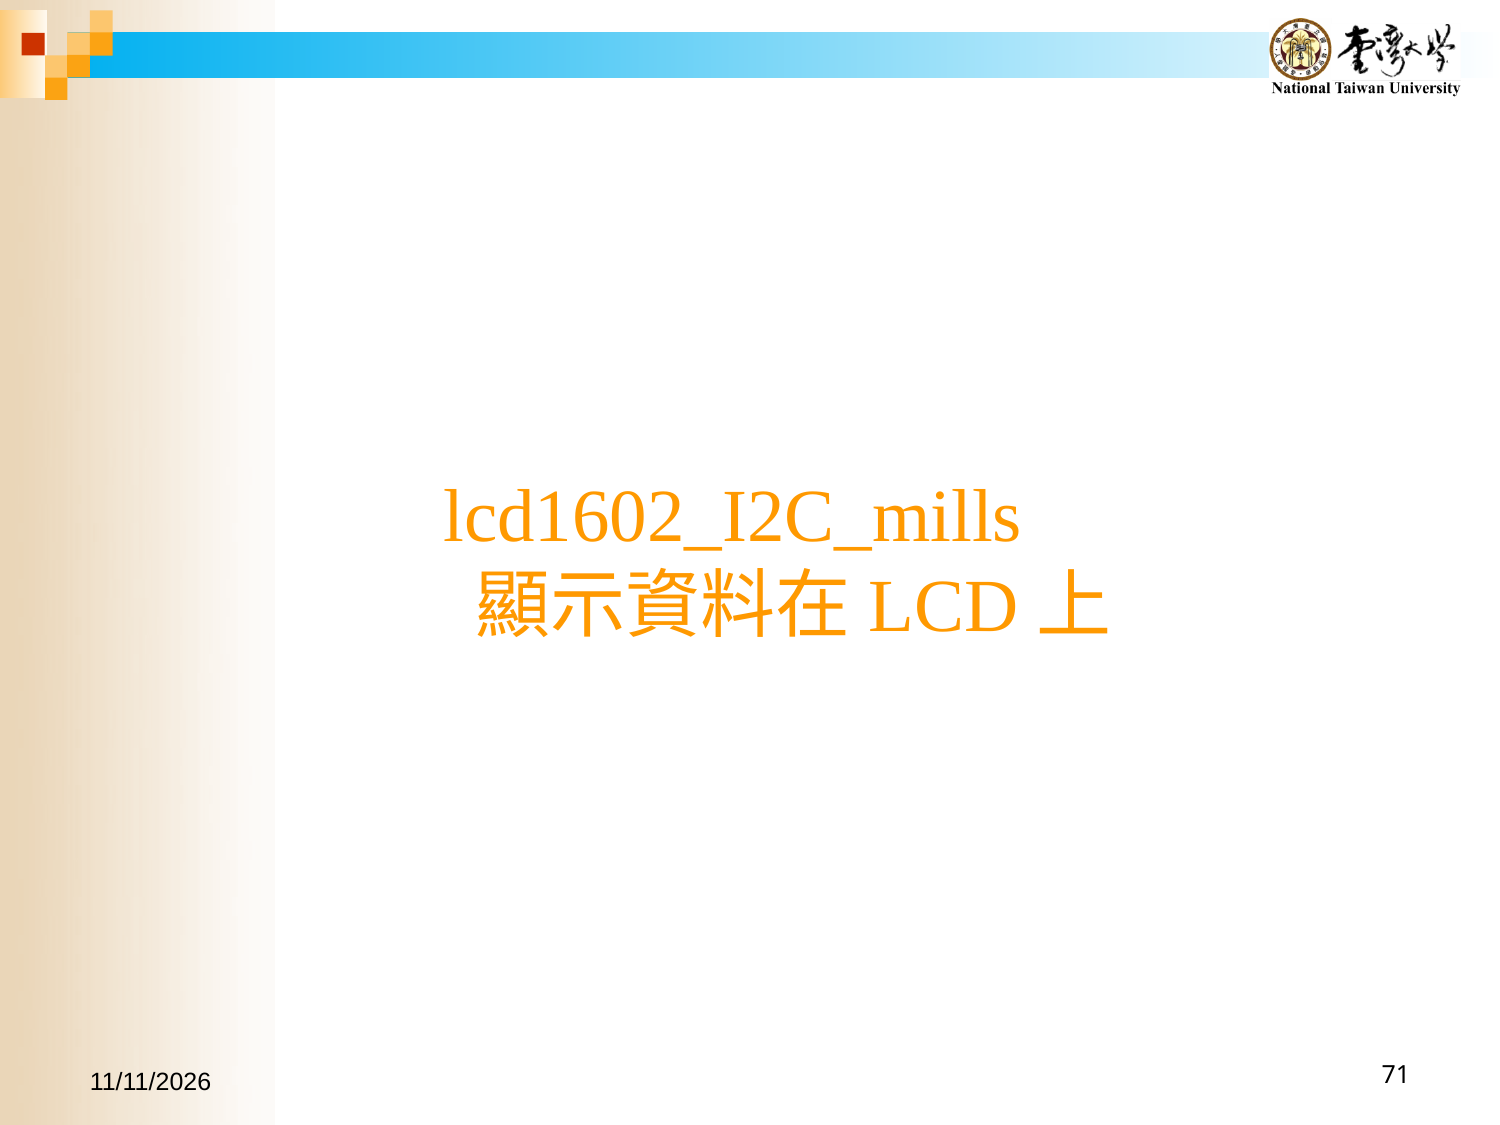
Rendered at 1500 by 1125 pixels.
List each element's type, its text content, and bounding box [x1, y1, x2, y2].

text_box 71 [1074, 1024, 1425, 1100]
picture [1269, 18, 1463, 98]
text_box 2016/12/6 [75, 1024, 425, 1103]
title lcd1602_I2C_mills 顯示資料在LCD上 [214, 444, 1252, 670]
